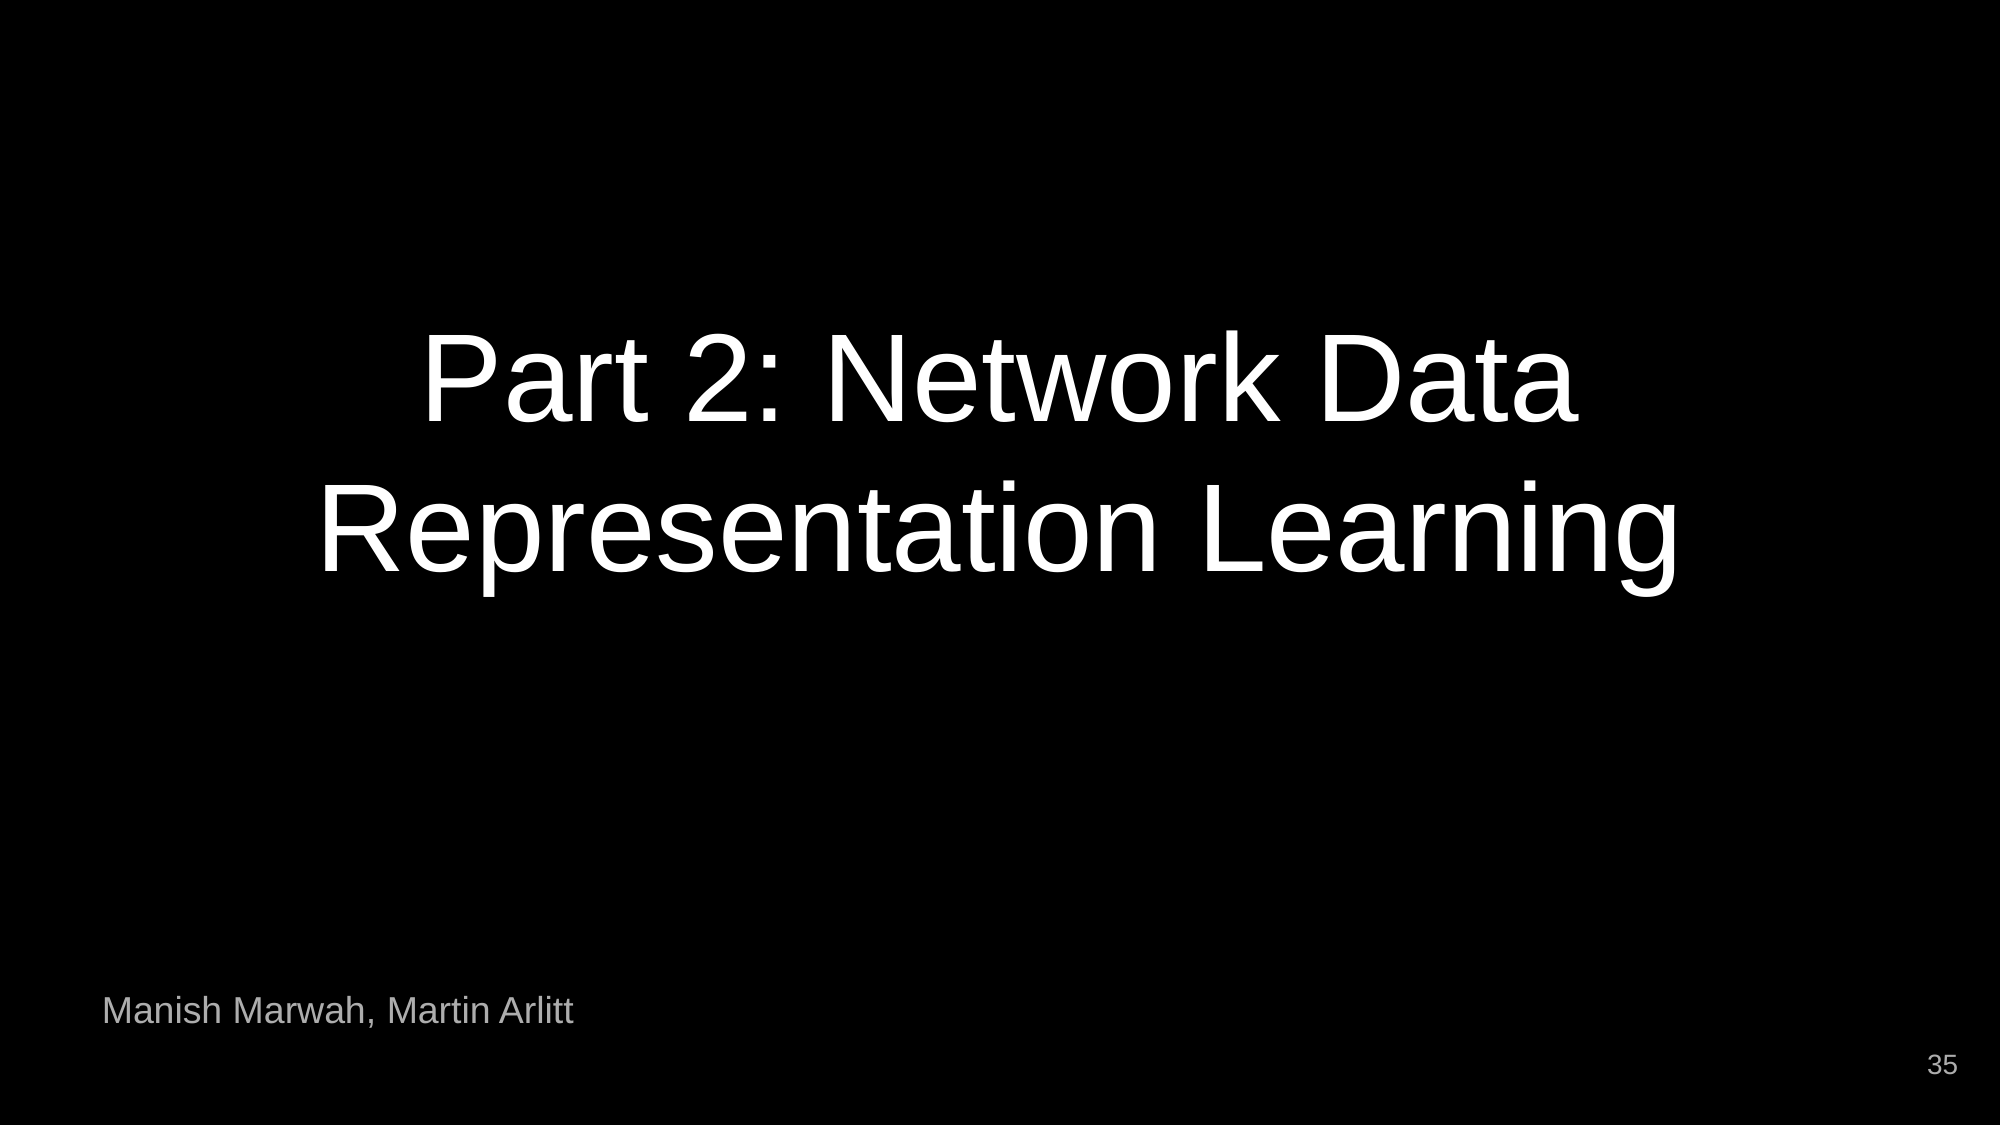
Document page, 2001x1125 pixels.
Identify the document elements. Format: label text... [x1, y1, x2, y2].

title Part 2: Network Data Representation Learning [68, 84, 1932, 612]
subtitle Manish Marwah, Martin Arlitt [68, 791, 1932, 1049]
slide_number 35 [1853, 1019, 1974, 1106]
